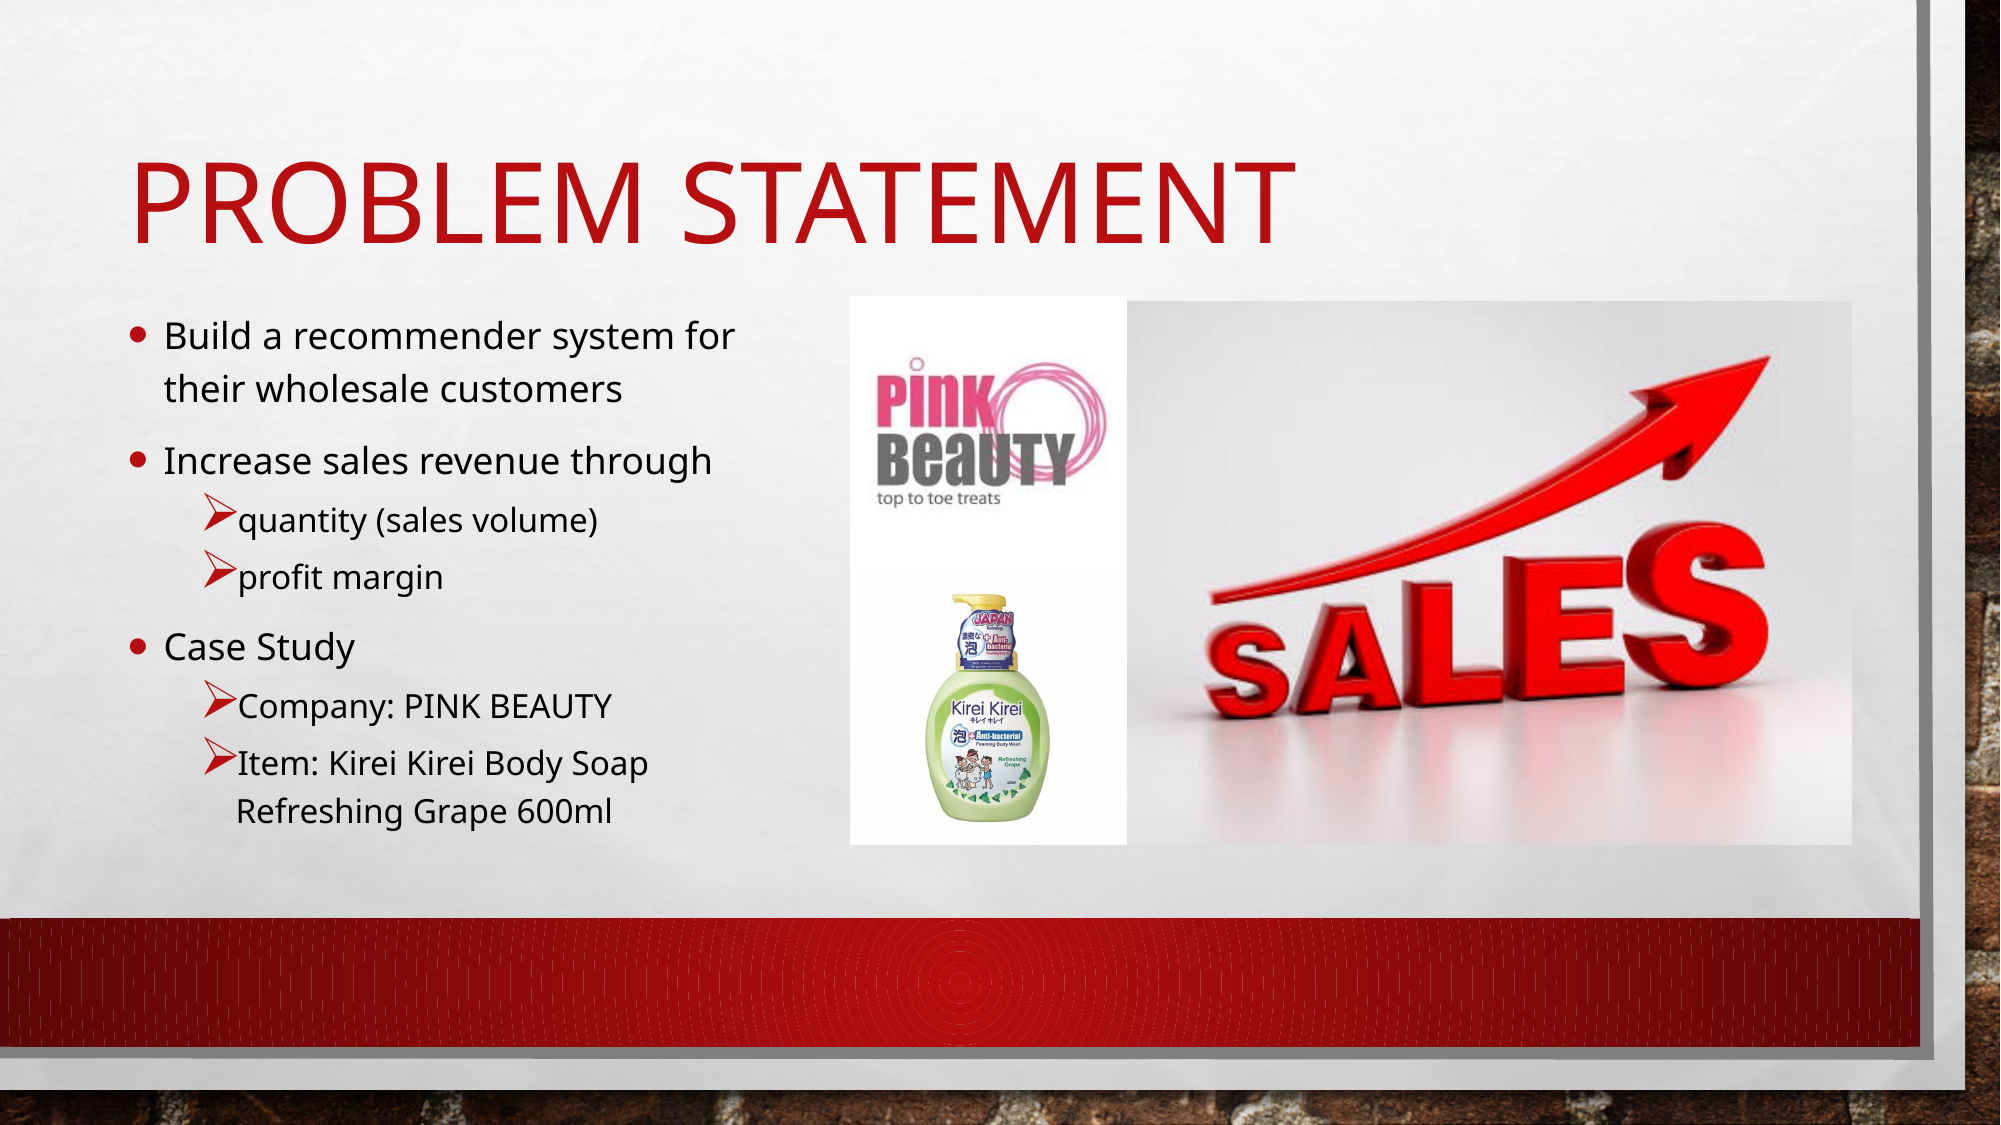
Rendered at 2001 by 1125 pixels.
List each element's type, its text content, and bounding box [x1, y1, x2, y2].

picture [850, 296, 1852, 845]
title PROBLEM STATEMENT [112, 112, 1818, 302]
picture [0, 0, 2000, 1125]
list Build a recommender system for their wholesale customers Increase sales revenue through quantity (sales volume) profit margin Case Study Company: PINK BEAUTY Item: Kirei Kirei Body Soap Refreshing Grape 600ml [112, 295, 804, 839]
